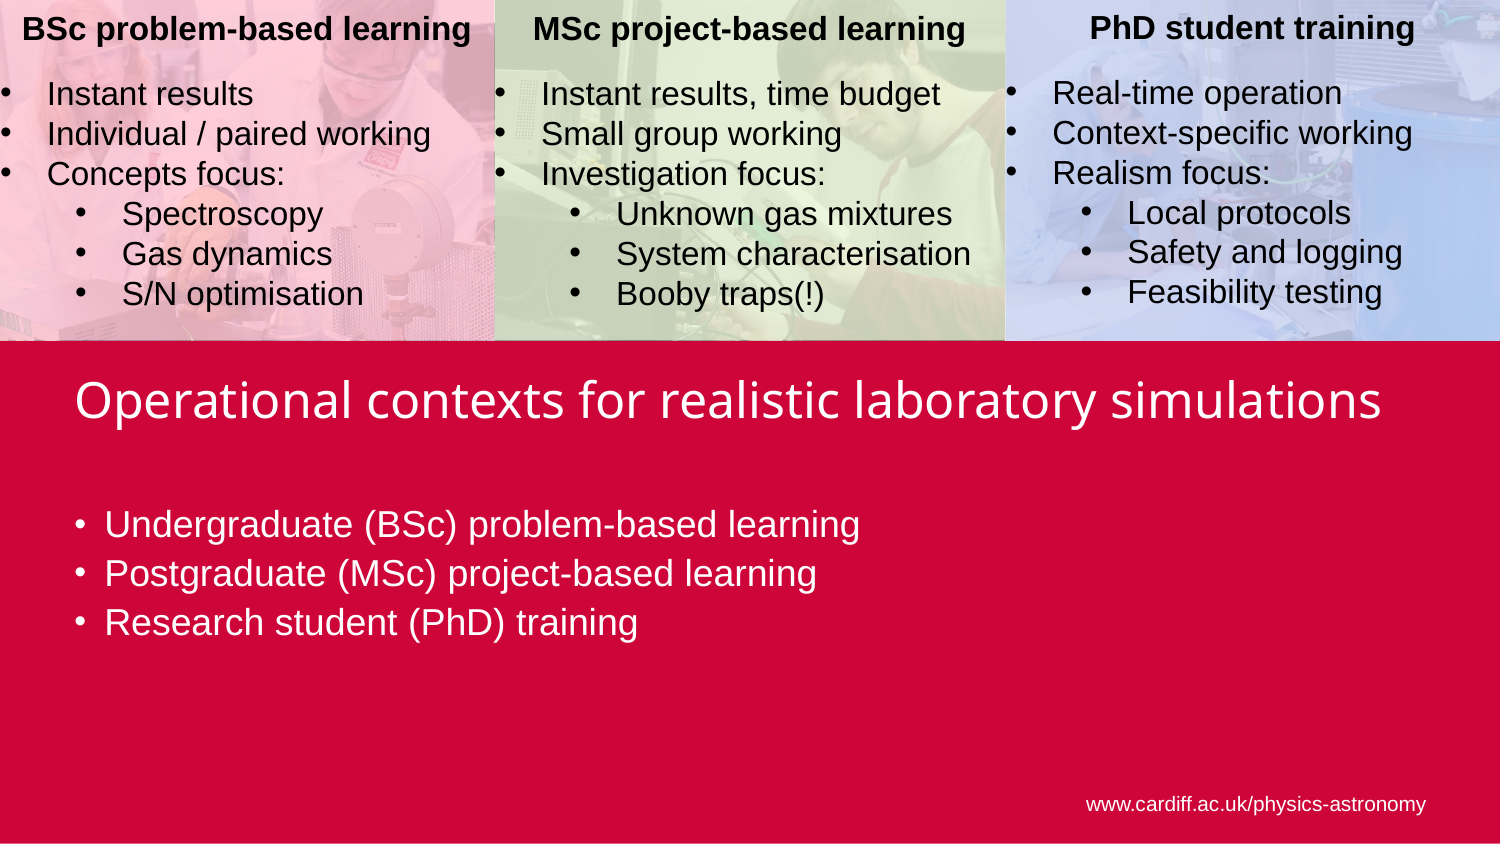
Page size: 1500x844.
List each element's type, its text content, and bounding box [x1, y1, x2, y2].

list Undergraduate (BSc) problem-based learning Postgraduate (MSc) project-based learning Research student (PhD) training [74, 444, 1426, 761]
picture [0, 0, 1500, 341]
title Operational contexts for realistic laboratory simulations [74, 366, 1426, 438]
